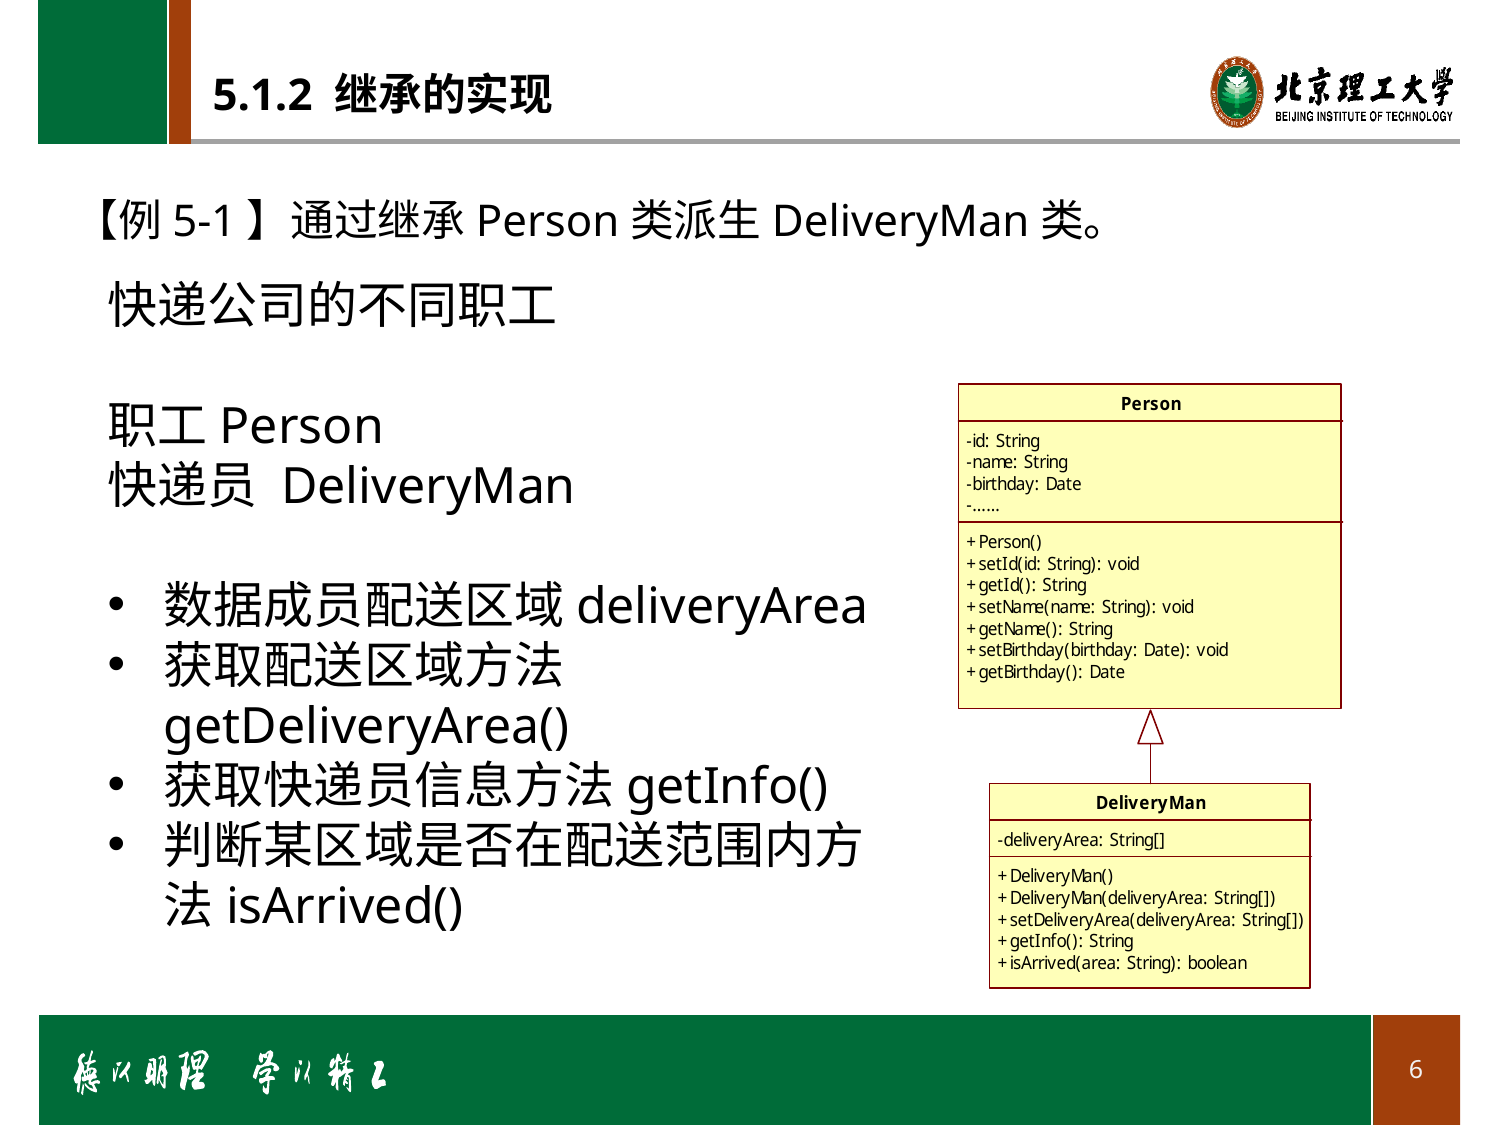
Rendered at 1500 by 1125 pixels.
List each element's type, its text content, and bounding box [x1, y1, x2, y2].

text_box 快递公司的不同职工 职工Person 快递员 DeliveryMan 数据成员配送区域deliveryArea 获取配送区域方法getDeliveryArea() 获取快递员信息方法getInfo() 判断某区域是否在配送范围内方法isArrived() [92, 266, 885, 1001]
picture [927, 350, 1374, 1024]
picture [1210, 56, 1453, 128]
title 5.1.2 继承的实现 [197, 64, 1262, 128]
list 【例5-1】通过继承Person类派生DeliveryMan类。 [41, 191, 1392, 934]
